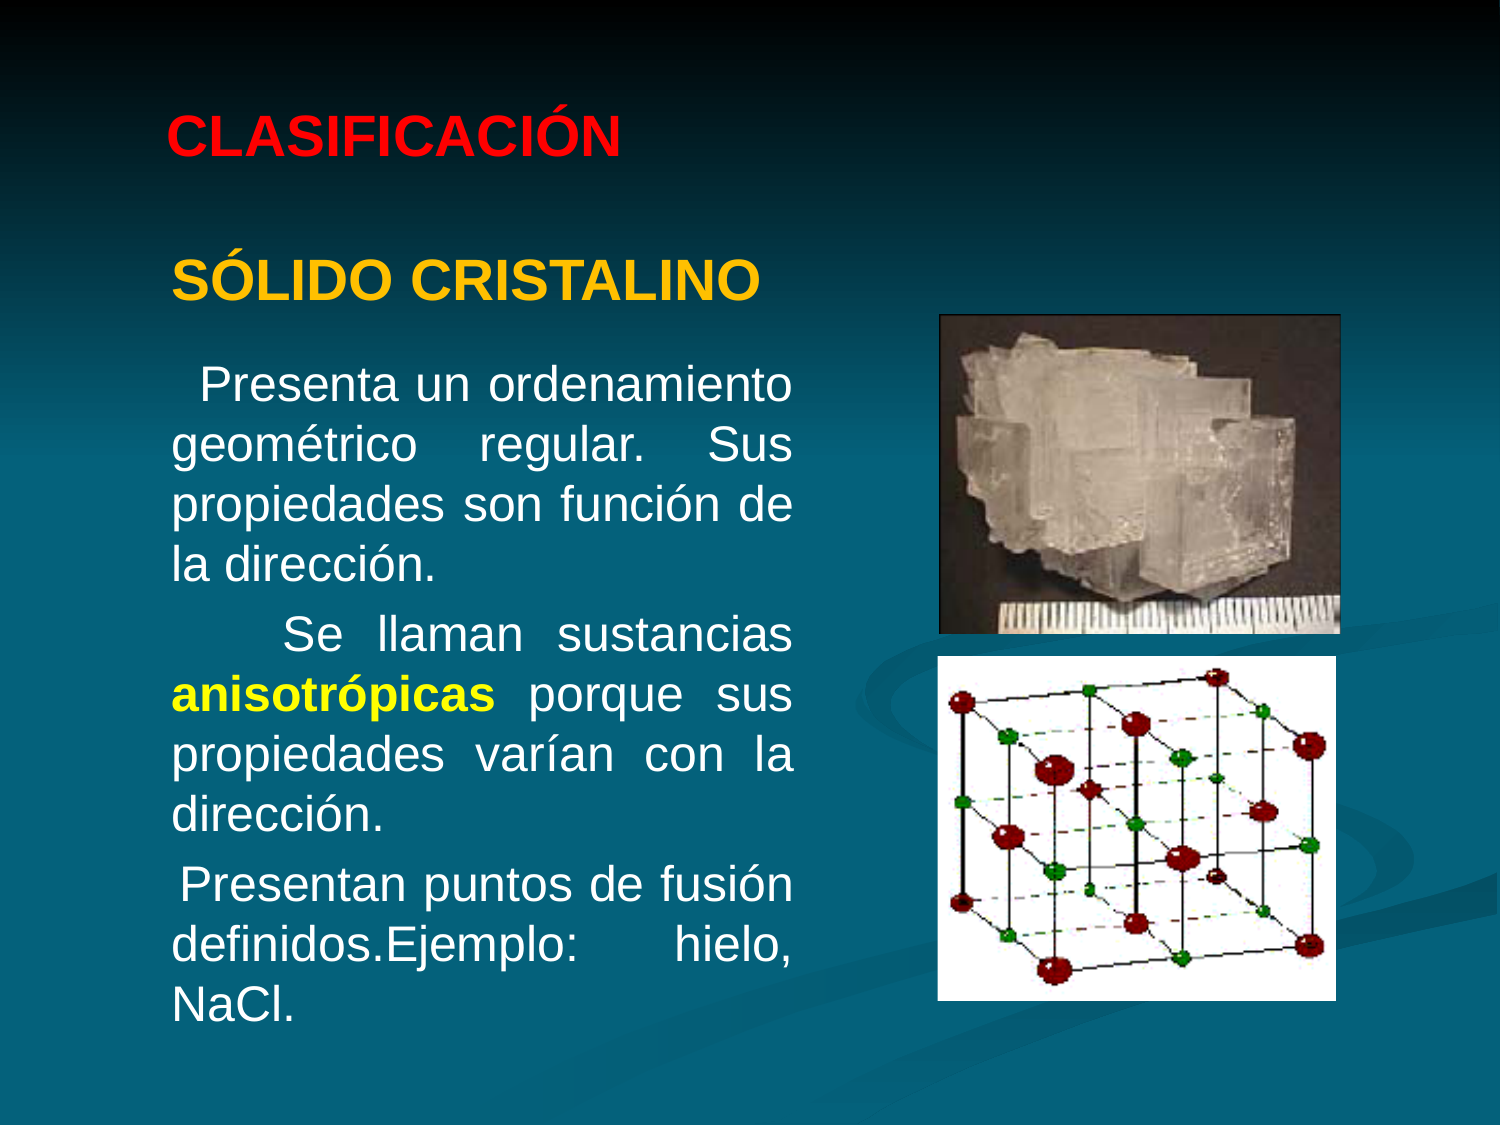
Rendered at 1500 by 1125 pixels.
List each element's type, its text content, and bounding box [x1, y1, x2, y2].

list CLASIFICACIÓN [135, 89, 798, 197]
picture [940, 315, 1340, 633]
picture [938, 657, 1335, 1000]
list SÓLIDO CRISTALINO Presenta un ordenamiento geométrico regular. Sus propiedades son función de la dirección. Se llaman sustancias anisotrópicas porque sus propiedades varían con la dirección. Presentan puntos de fusión definidos.Ejemplo: hielo, NaCl. [100, 234, 810, 1097]
